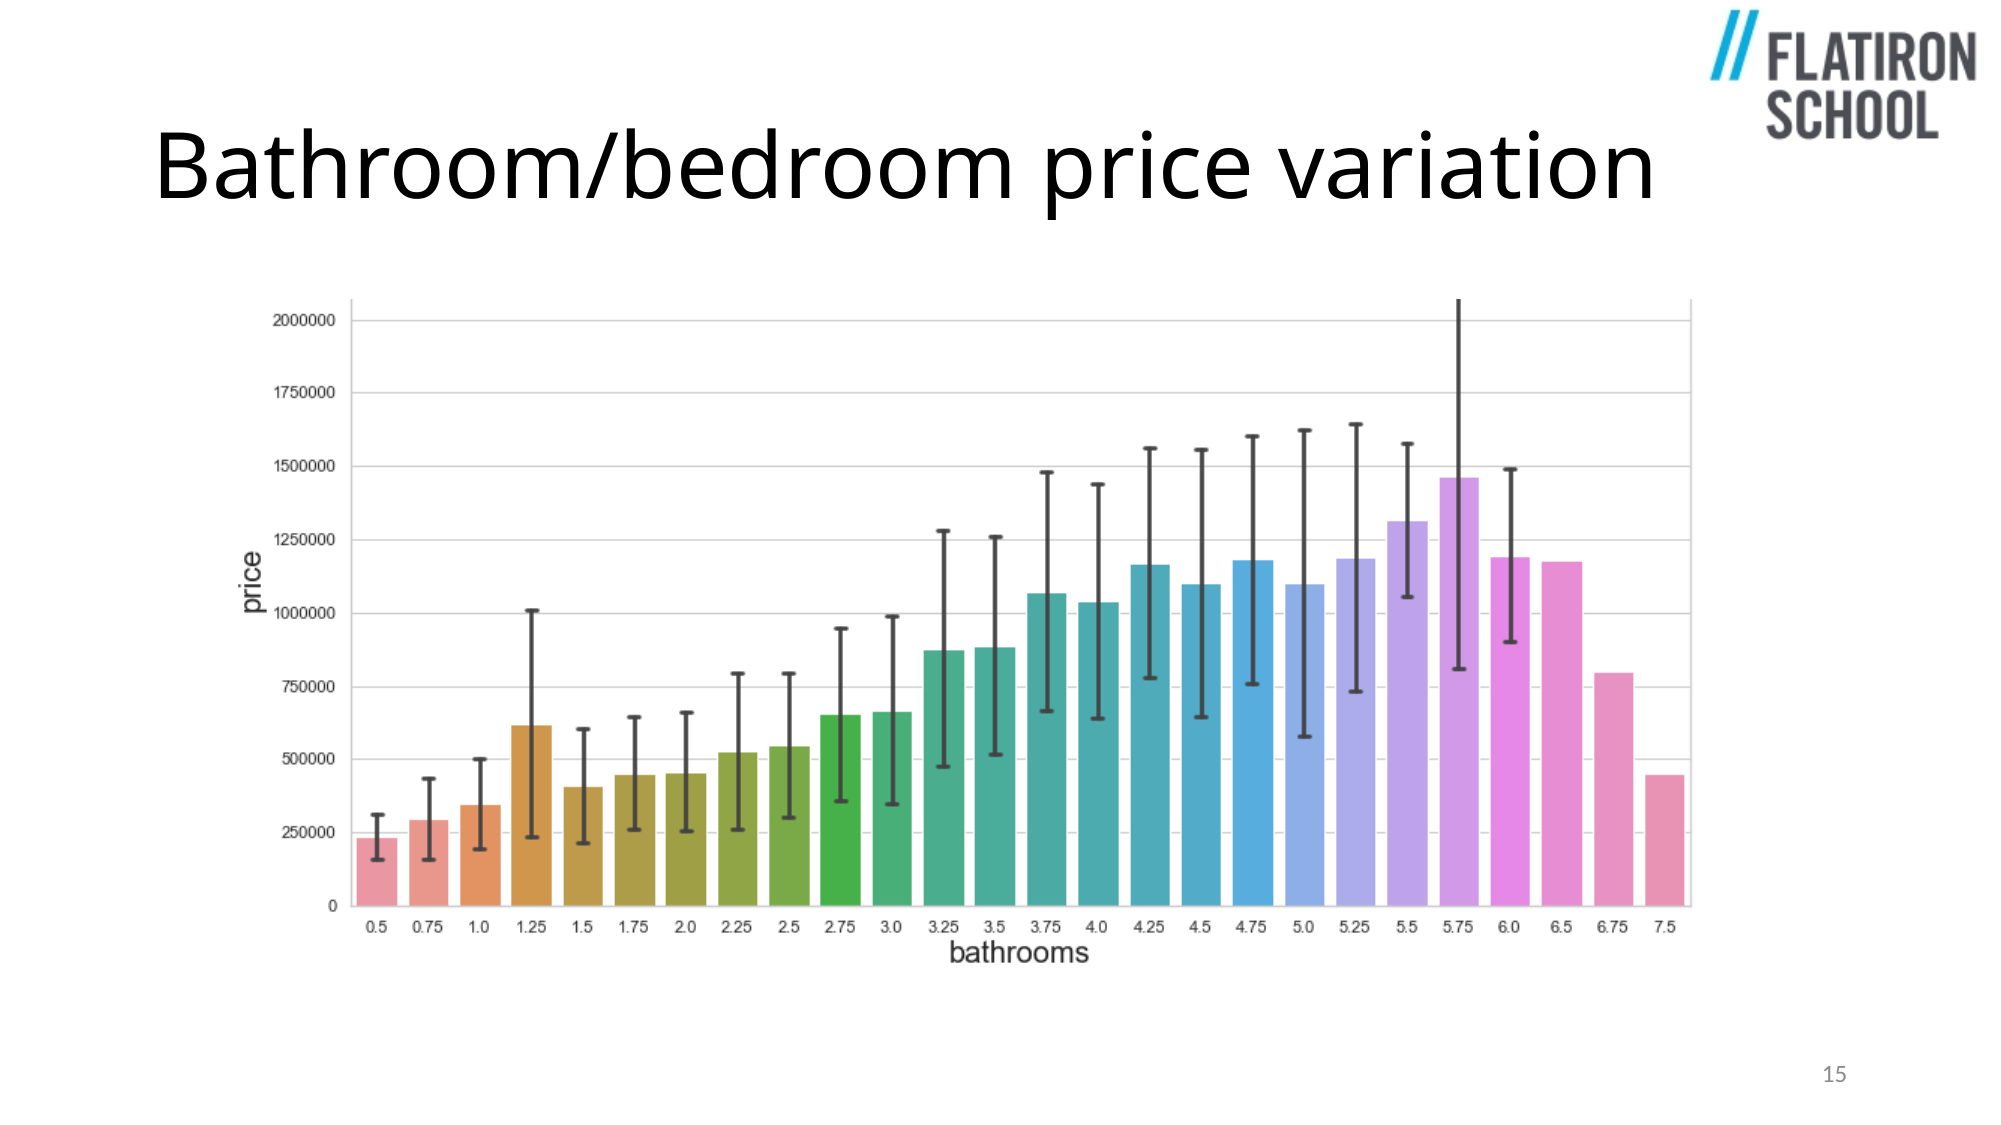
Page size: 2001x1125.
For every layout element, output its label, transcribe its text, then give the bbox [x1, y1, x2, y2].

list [135, 299, 1863, 1014]
title Bathroom/bedroom price variation [137, 59, 1863, 278]
picture [1687, 0, 2000, 150]
slide_number 15 [1412, 1042, 1863, 1103]
